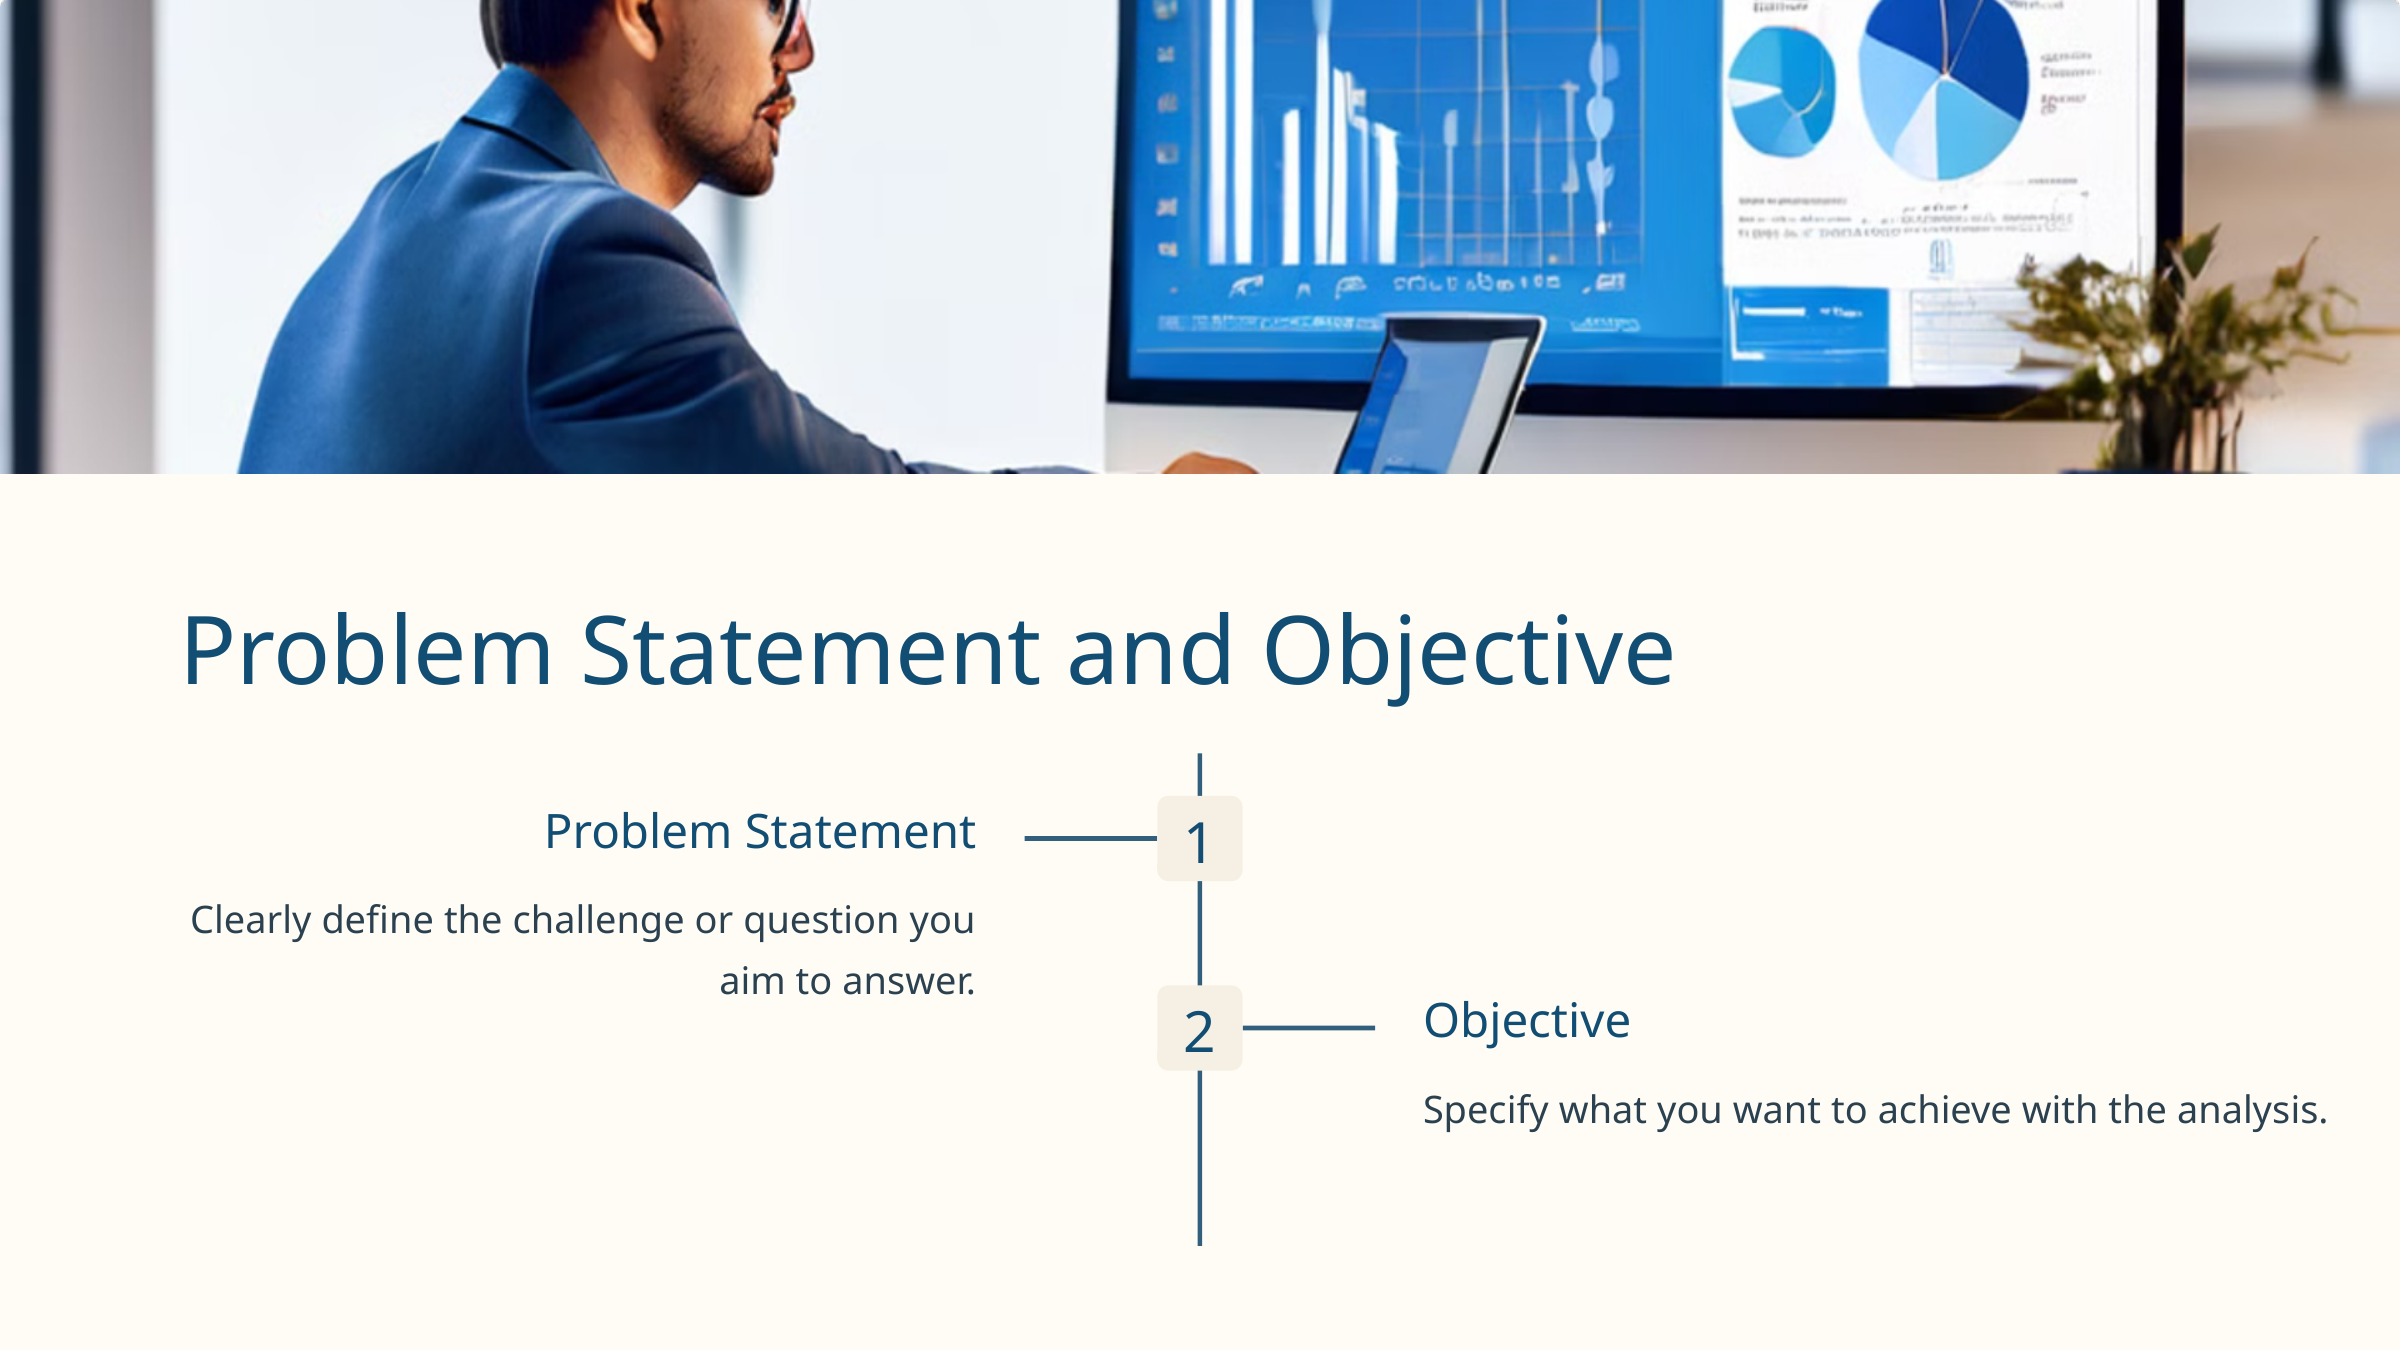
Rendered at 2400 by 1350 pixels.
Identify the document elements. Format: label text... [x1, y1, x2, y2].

text_box 1 [1186, 810, 1214, 867]
text_box [1243, 1025, 1376, 1031]
text_box Clearly define the challenge or question you aim to answer. [164, 873, 992, 995]
text_box Objective [1408, 980, 1883, 1040]
text_box [1157, 985, 1243, 1071]
text_box [0, 474, 2400, 1350]
text_box Problem Statement [517, 791, 992, 851]
text_box Specify what you want to achieve with the analysis. [1408, 1062, 2236, 1124]
text_box [1197, 1071, 1203, 1246]
text_box [1197, 882, 1203, 985]
text_box 2 [1184, 999, 1216, 1057]
text_box [1024, 836, 1157, 841]
text_box Problem Statement and Objective [164, 577, 1717, 697]
text_box [1157, 795, 1243, 882]
picture [0, 0, 2400, 474]
text_box [1197, 753, 1203, 795]
